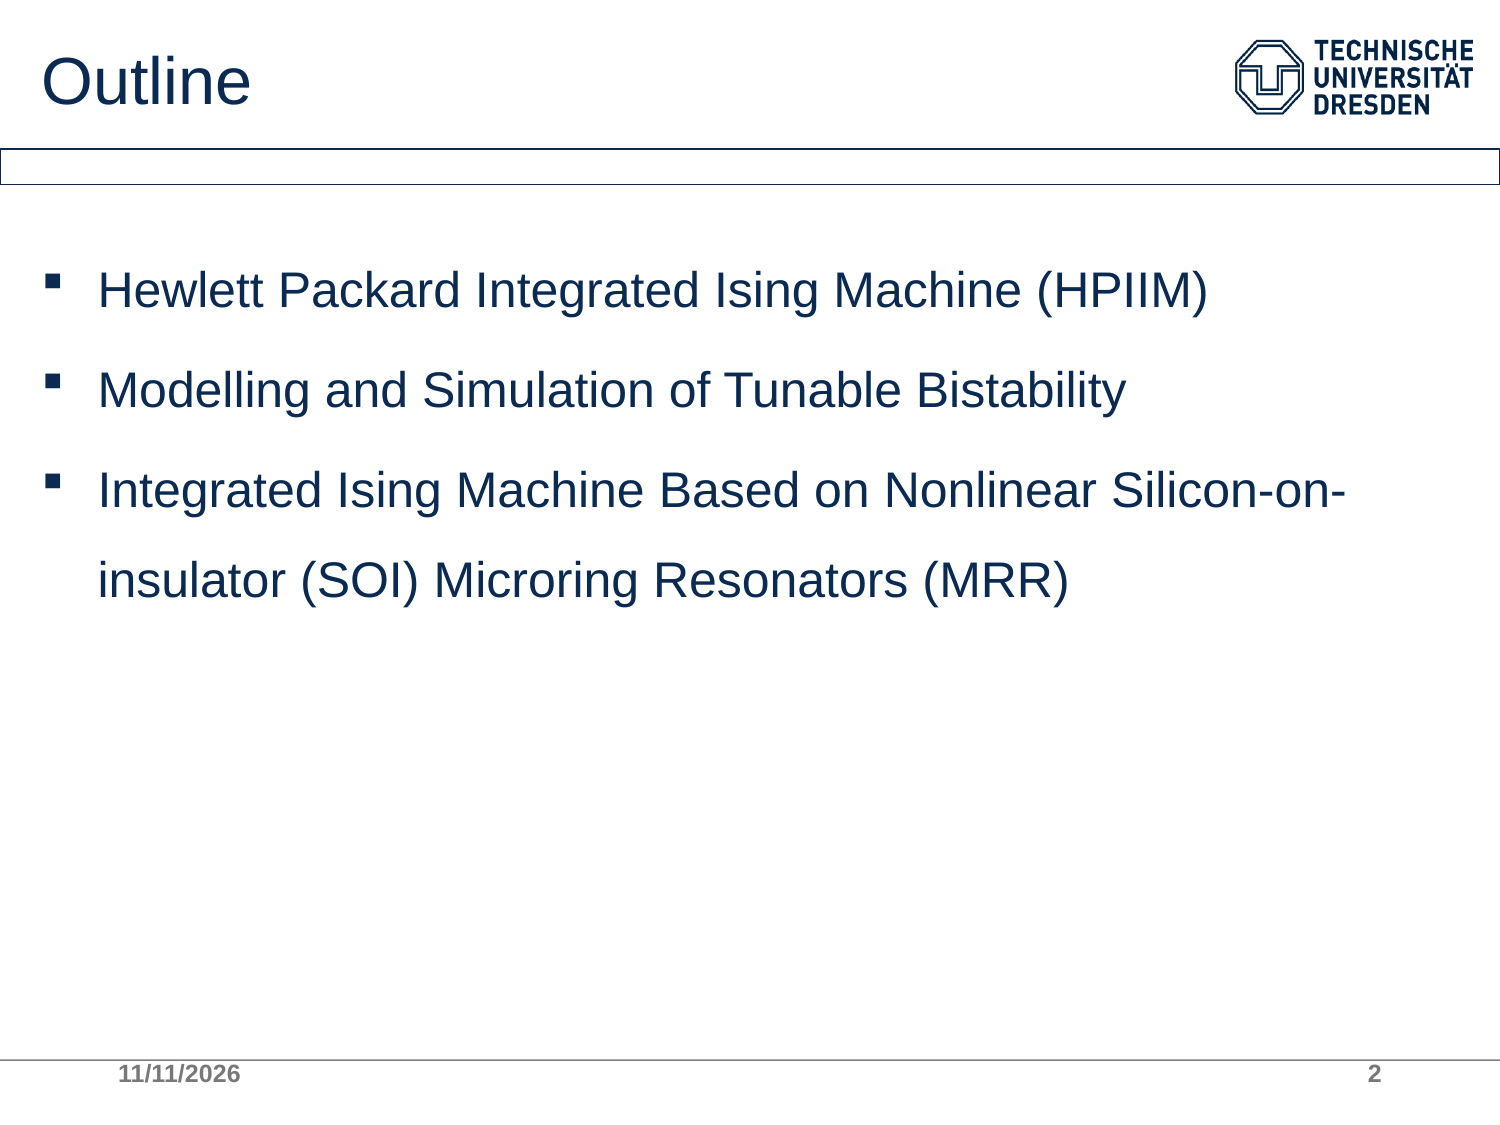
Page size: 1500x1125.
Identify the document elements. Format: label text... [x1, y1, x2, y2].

list Hewlett Packard Integrated Ising Machine (HPIIM) Modelling and Simulation of Tunable Bistability Integrated Ising Machine Based on Nonlinear Silicon-on-insulator (SOI) Microring Resonators (MRR) [41, 220, 1459, 1035]
footer [496, 1042, 1004, 1103]
title Outline [41, 24, 1152, 131]
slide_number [103, 1042, 441, 1103]
slide_number 2 [1059, 1042, 1397, 1103]
picture [1234, 39, 1473, 115]
